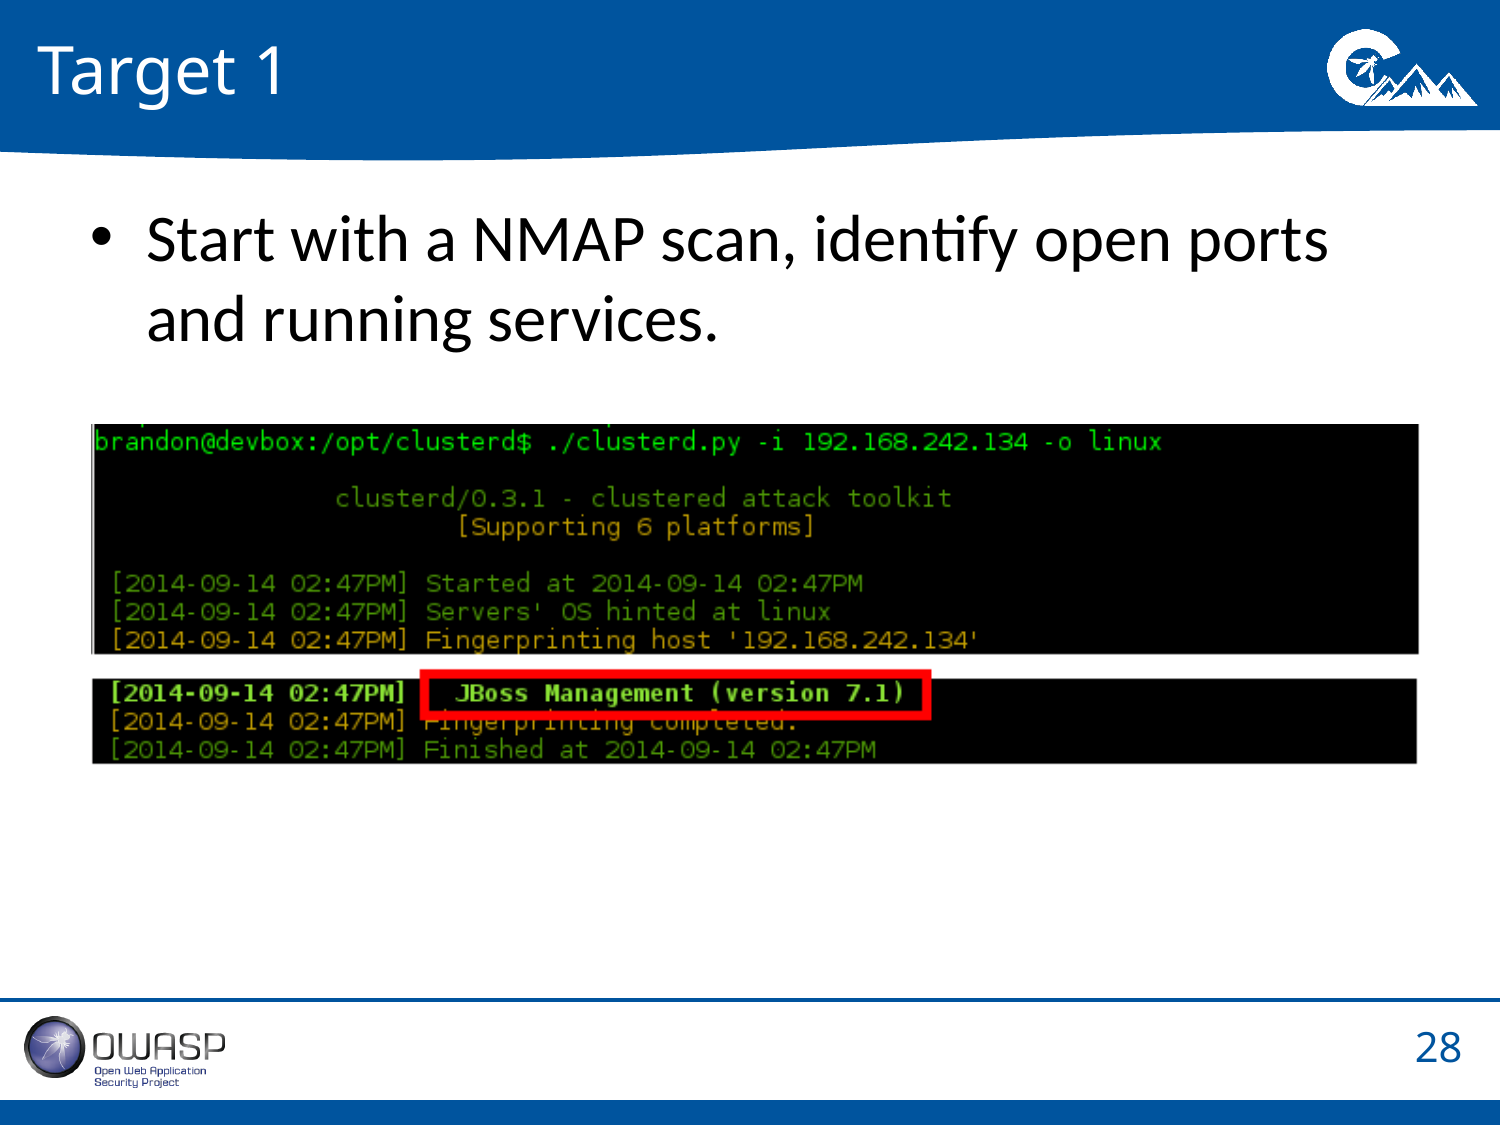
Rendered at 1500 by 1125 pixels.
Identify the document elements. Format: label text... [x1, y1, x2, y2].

picture [1327, 29, 1478, 106]
list Start with a NMAP scan, identify open ports and running services. [75, 187, 1438, 975]
picture [91, 424, 1422, 768]
picture [24, 1016, 225, 1088]
title Target 1 [22, 22, 1298, 113]
